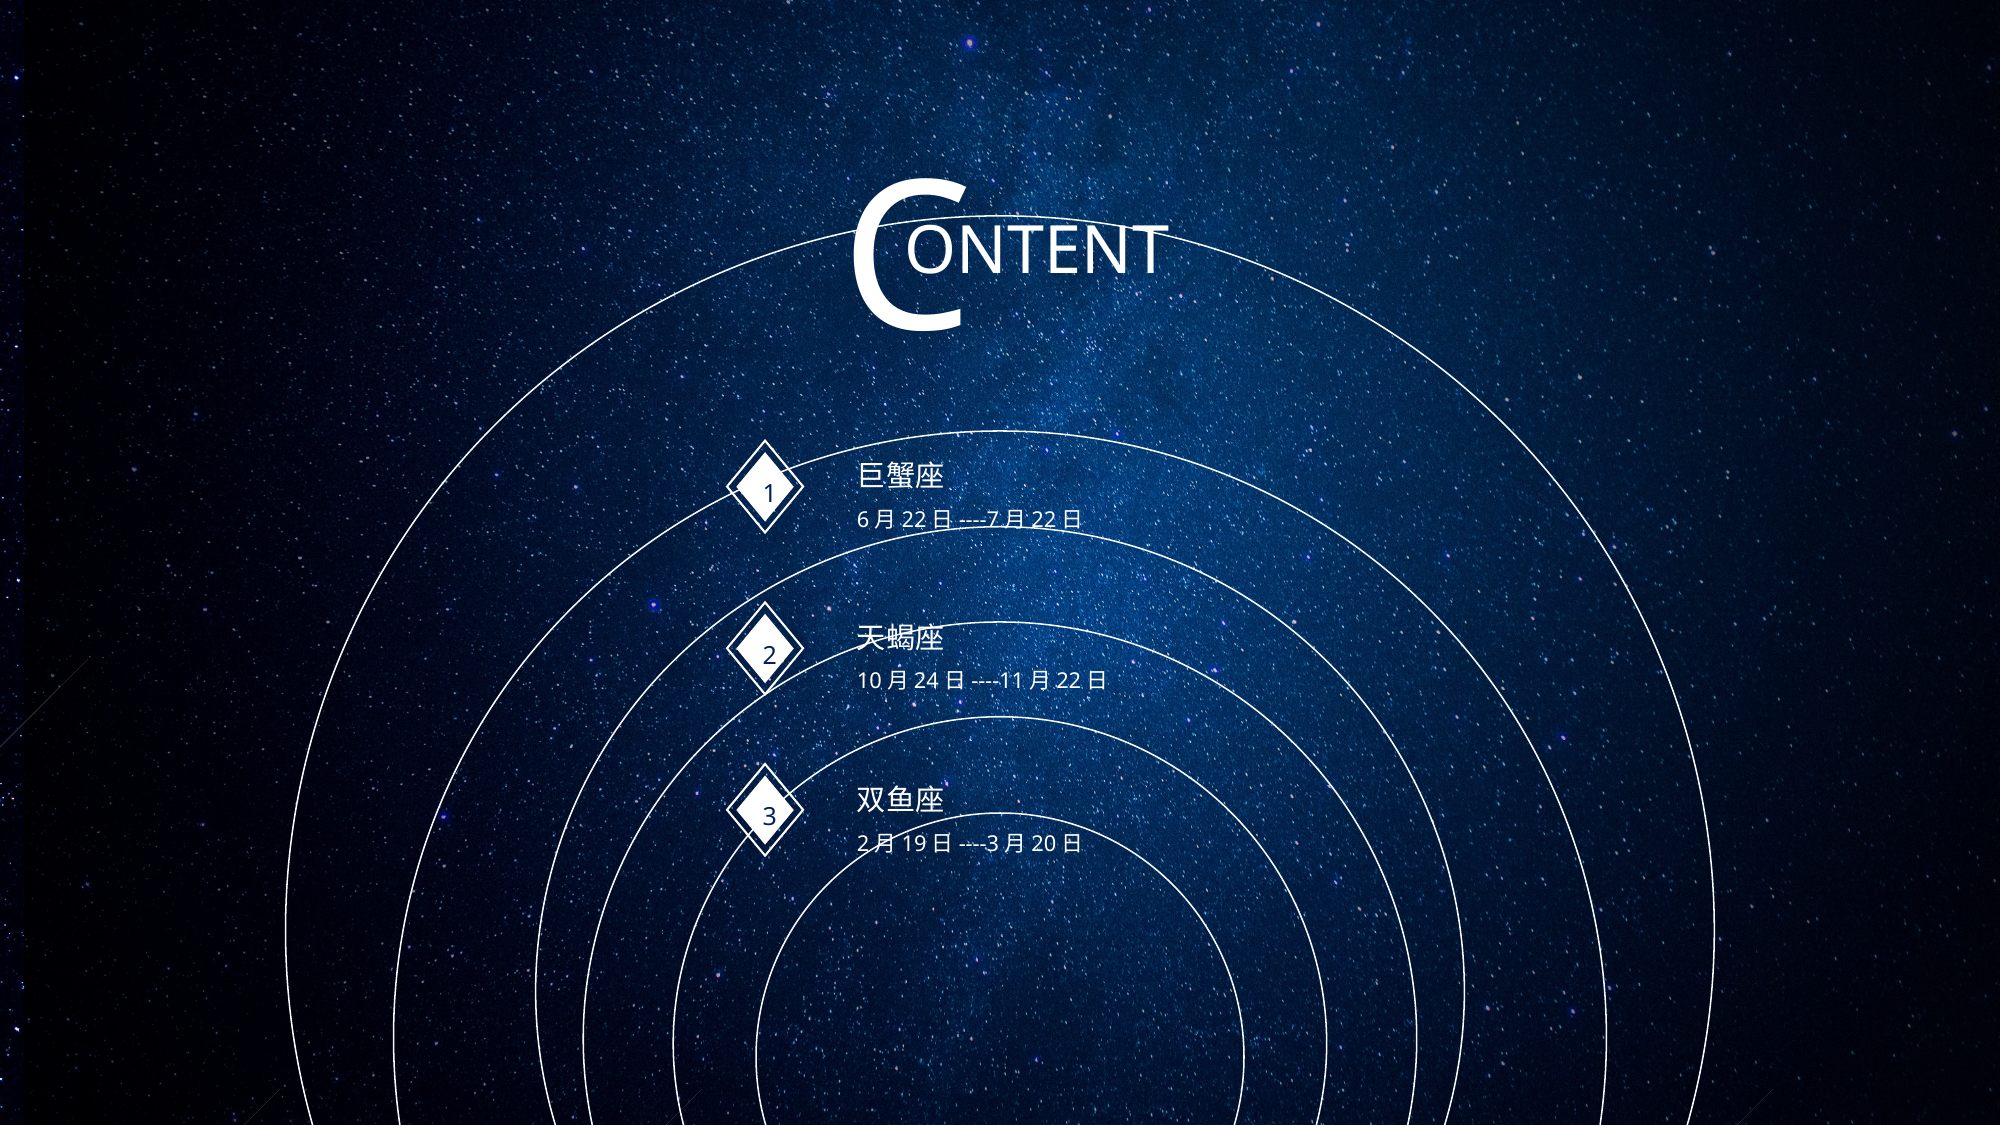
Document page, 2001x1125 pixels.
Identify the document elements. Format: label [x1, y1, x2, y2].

text_box [726, 440, 804, 533]
text_box [726, 763, 804, 856]
list [0, 0, 2000, 1125]
text_box [726, 602, 804, 695]
